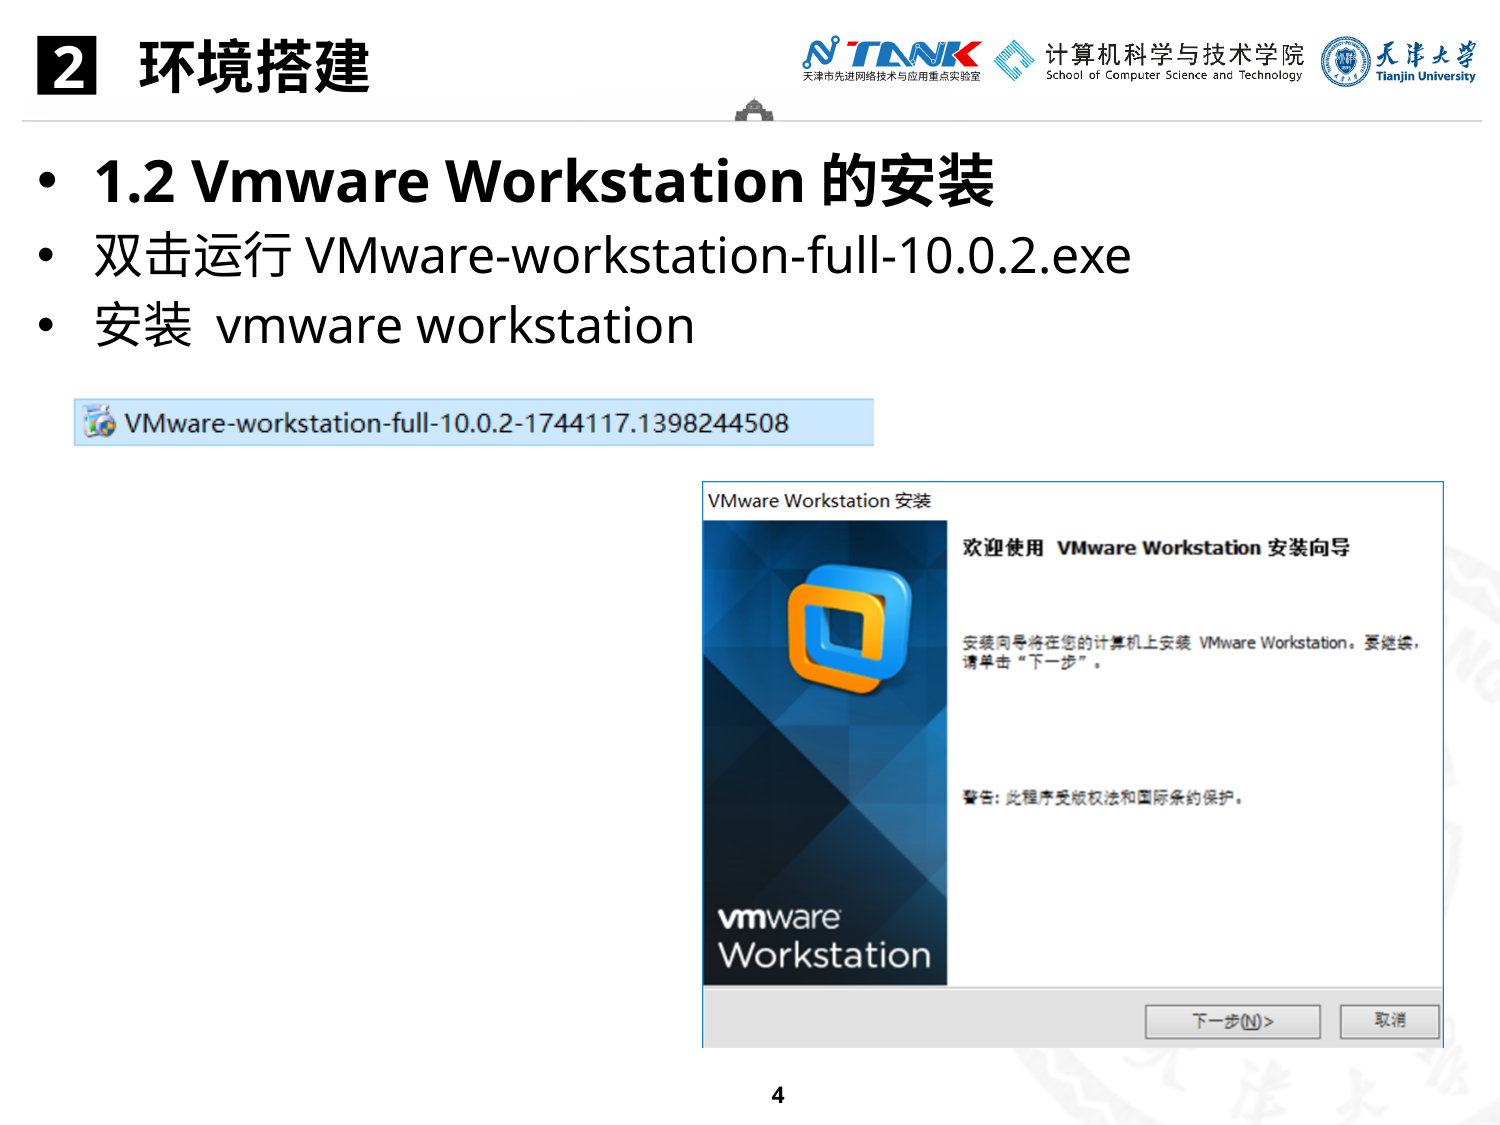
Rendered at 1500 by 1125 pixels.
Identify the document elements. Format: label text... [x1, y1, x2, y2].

list 1.2 Vmware Workstation的安装 双击运行VMware-workstation-full-10.0.2.exe 安装 vmware workstation [22, 136, 1476, 1066]
picture [702, 481, 1445, 1049]
picture [64, 391, 874, 466]
picture [21, 93, 1483, 129]
picture [1319, 34, 1477, 90]
text_box 2 [35, 34, 99, 97]
text_box 环境搭建 [123, 22, 633, 108]
picture [801, 34, 988, 73]
slide_number 4 [731, 1072, 826, 1115]
picture [991, 39, 1305, 82]
